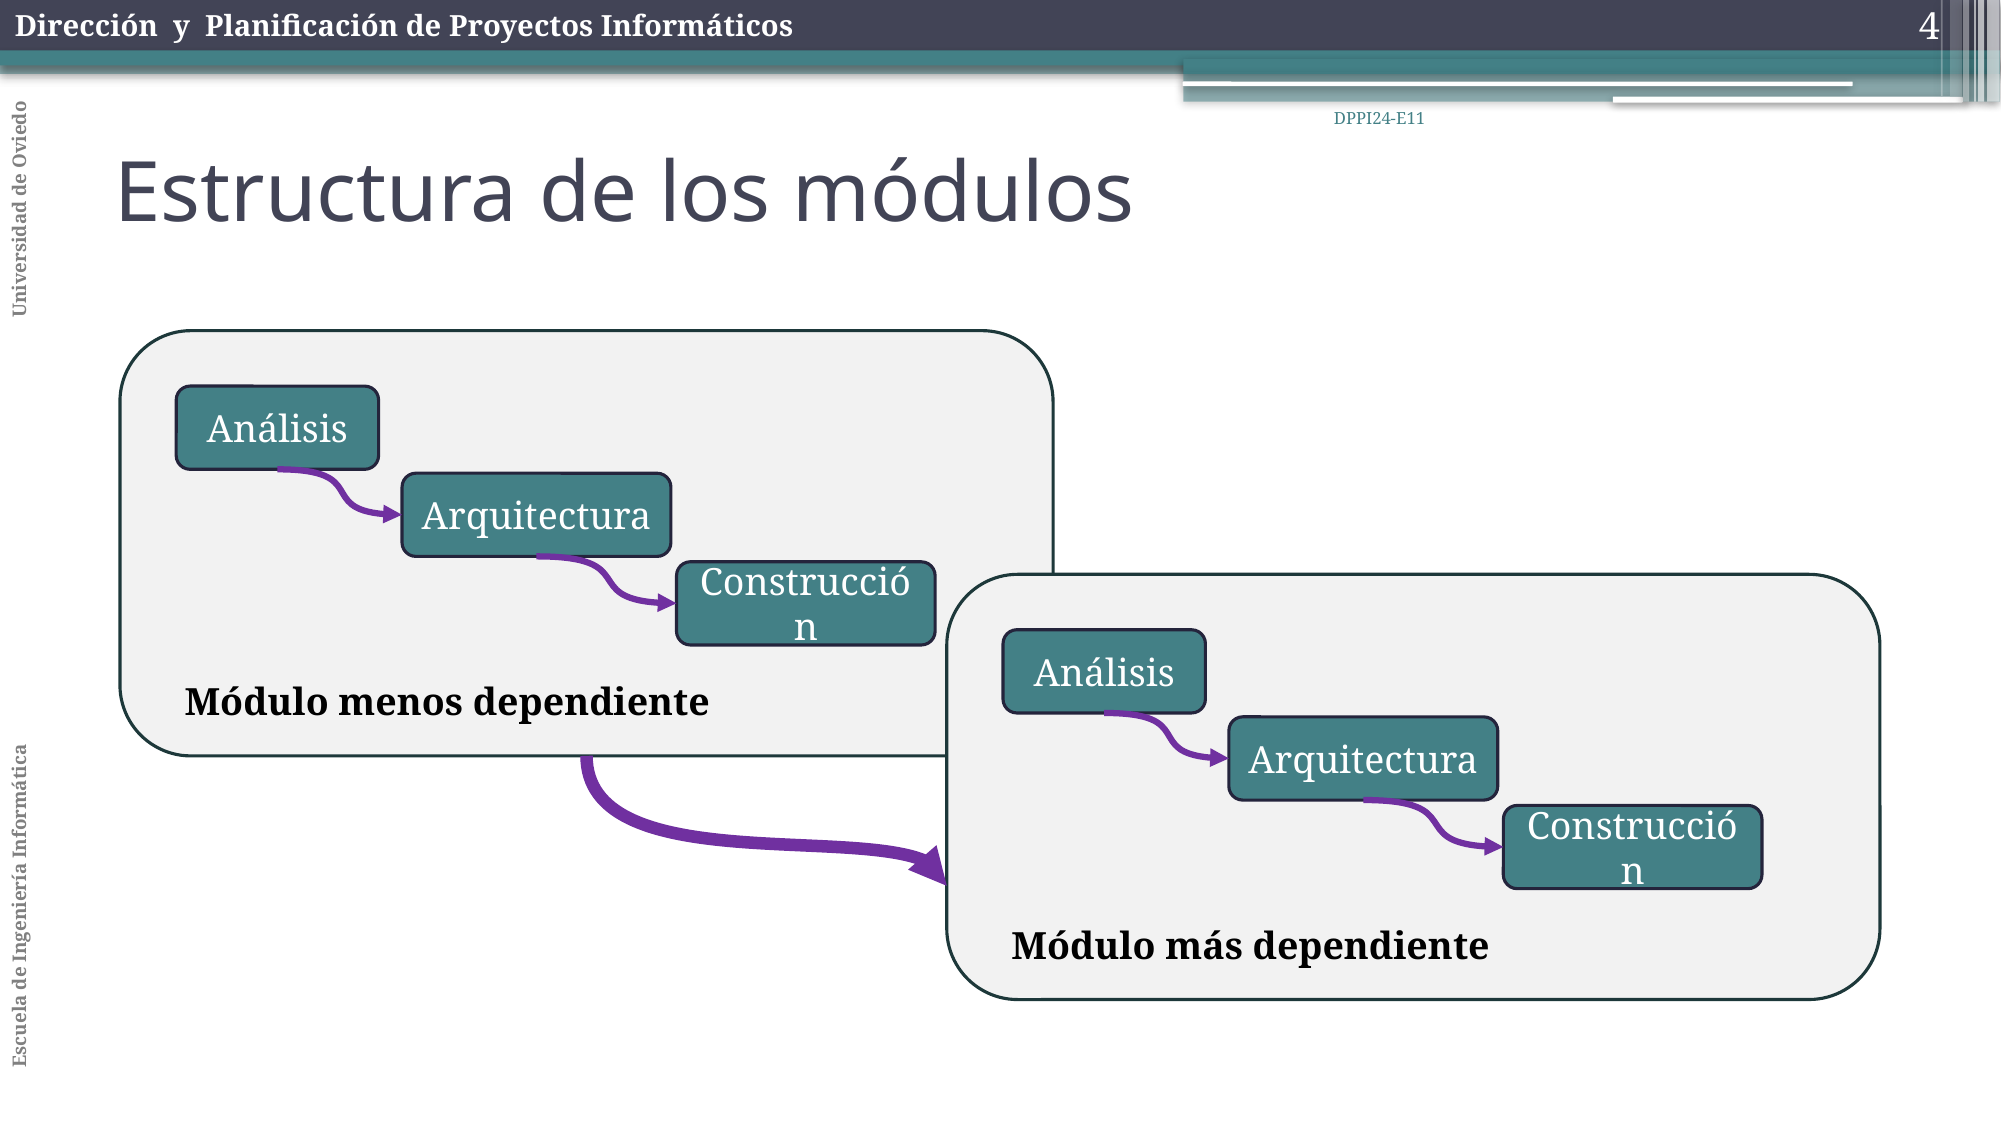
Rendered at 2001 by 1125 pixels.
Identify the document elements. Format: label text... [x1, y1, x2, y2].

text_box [119, 330, 1881, 1000]
slide_number 4 [1788, 0, 1955, 61]
text_box Estructura de los módulos [99, 100, 1900, 276]
